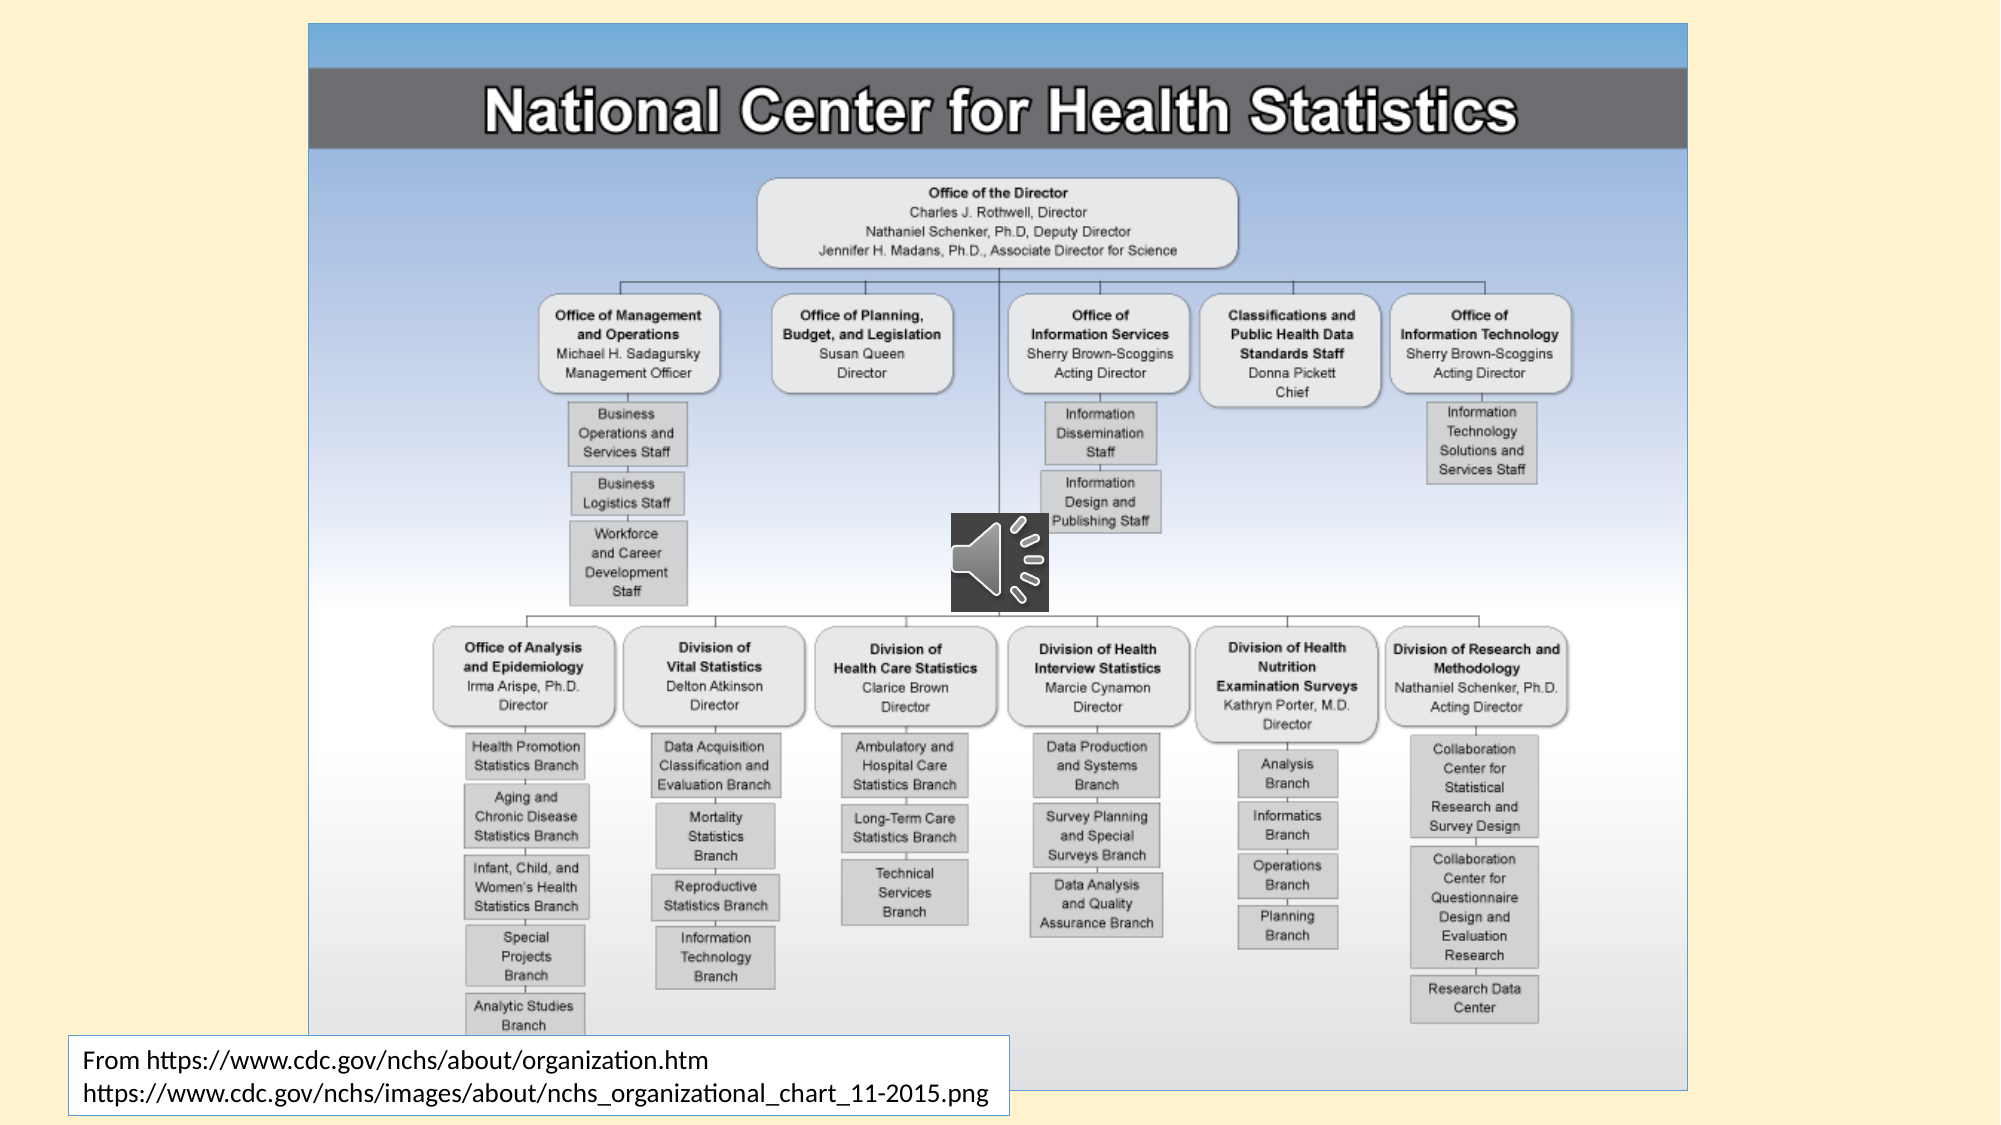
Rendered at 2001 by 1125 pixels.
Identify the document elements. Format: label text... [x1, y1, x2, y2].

text_box From https://www.cdc.gov/nchs/about/organization.htm https://www.cdc.gov/nchs/images/about/nchs_organizational_chart_11-2015.png [68, 1035, 1010, 1116]
picture [308, 23, 1688, 1091]
